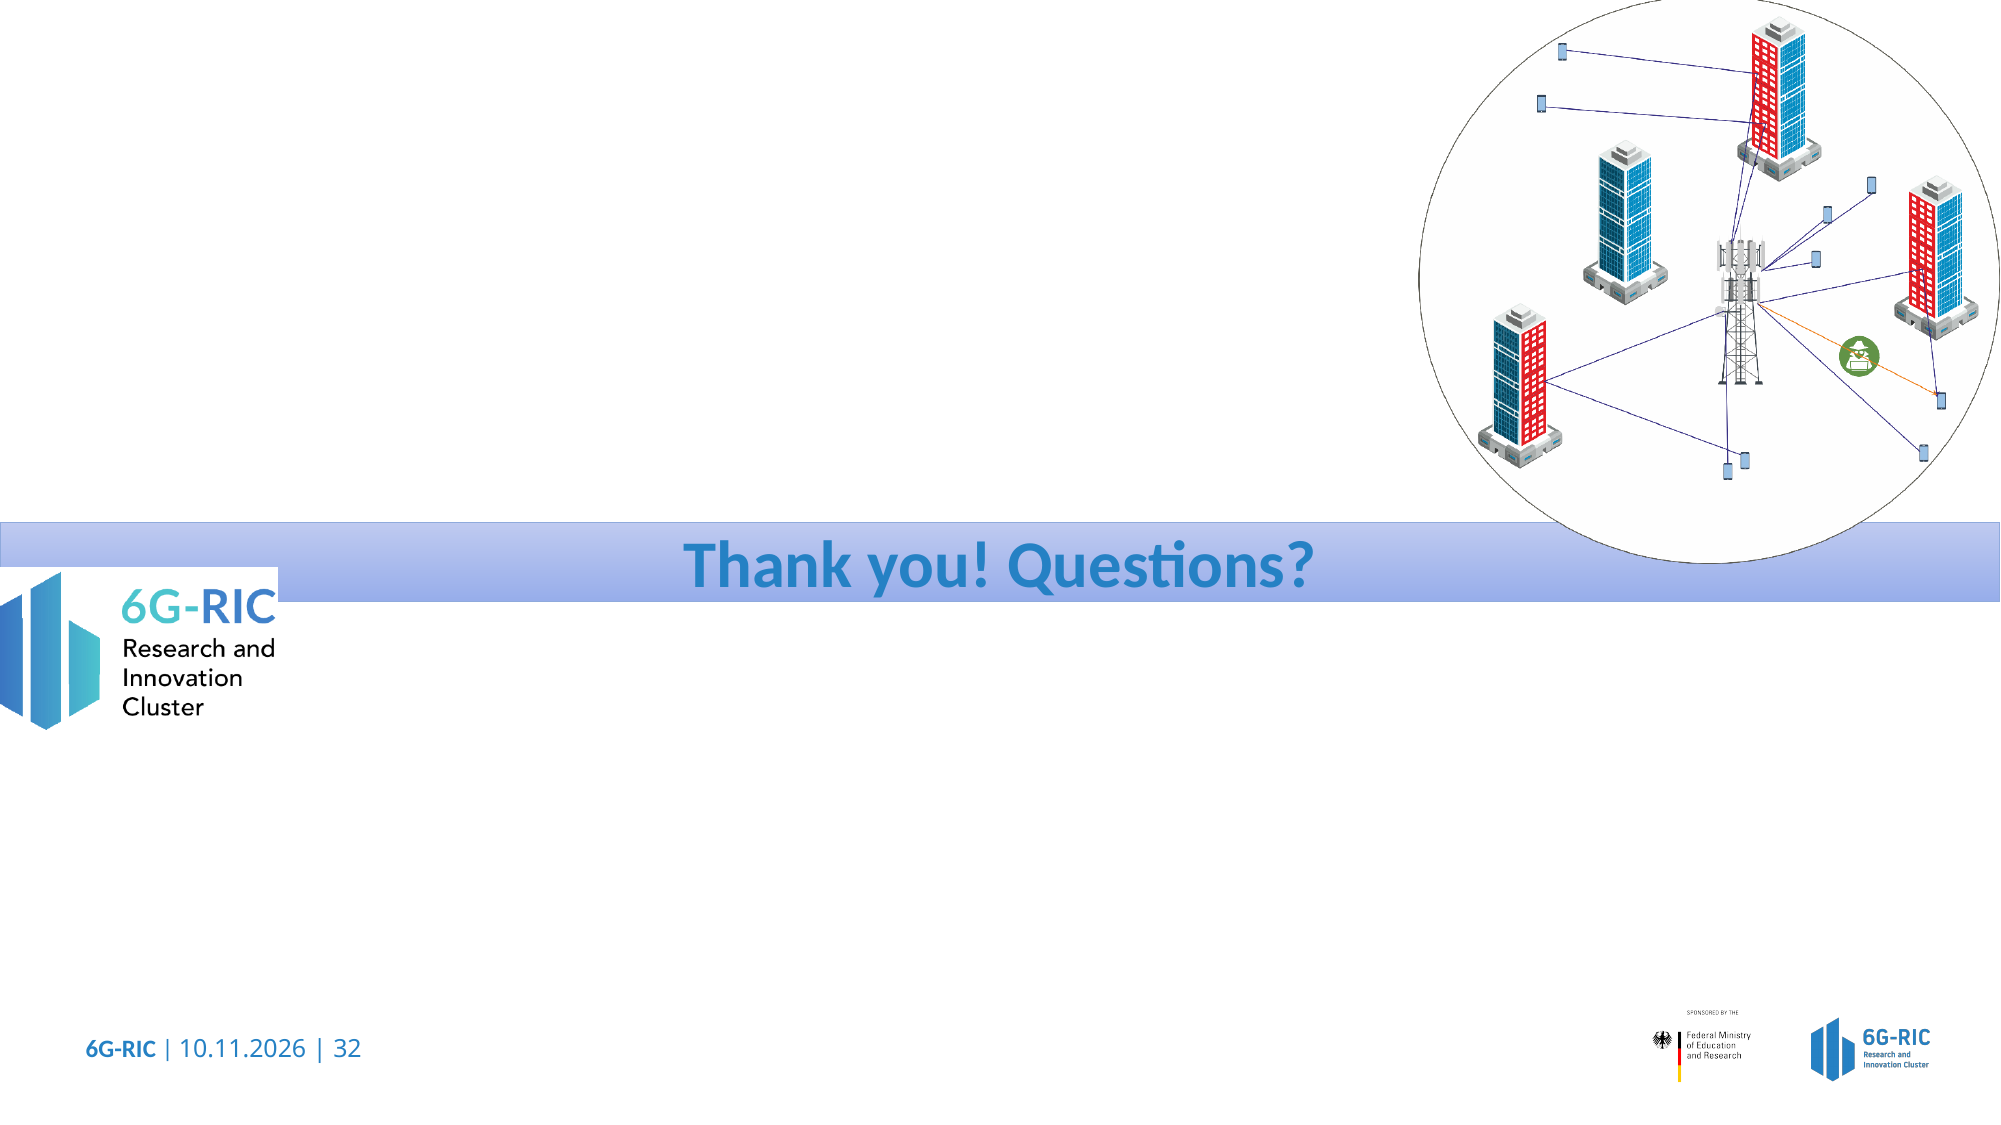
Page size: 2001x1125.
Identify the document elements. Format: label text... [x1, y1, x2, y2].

picture [1811, 1016, 1930, 1083]
footer 6G-RIC | 25.11.2024 | 32 [70, 1019, 746, 1080]
title Thank you! Questions? [0, 522, 2000, 602]
picture [1418, 0, 2000, 564]
picture [1651, 1009, 1752, 1083]
picture [0, 567, 278, 734]
